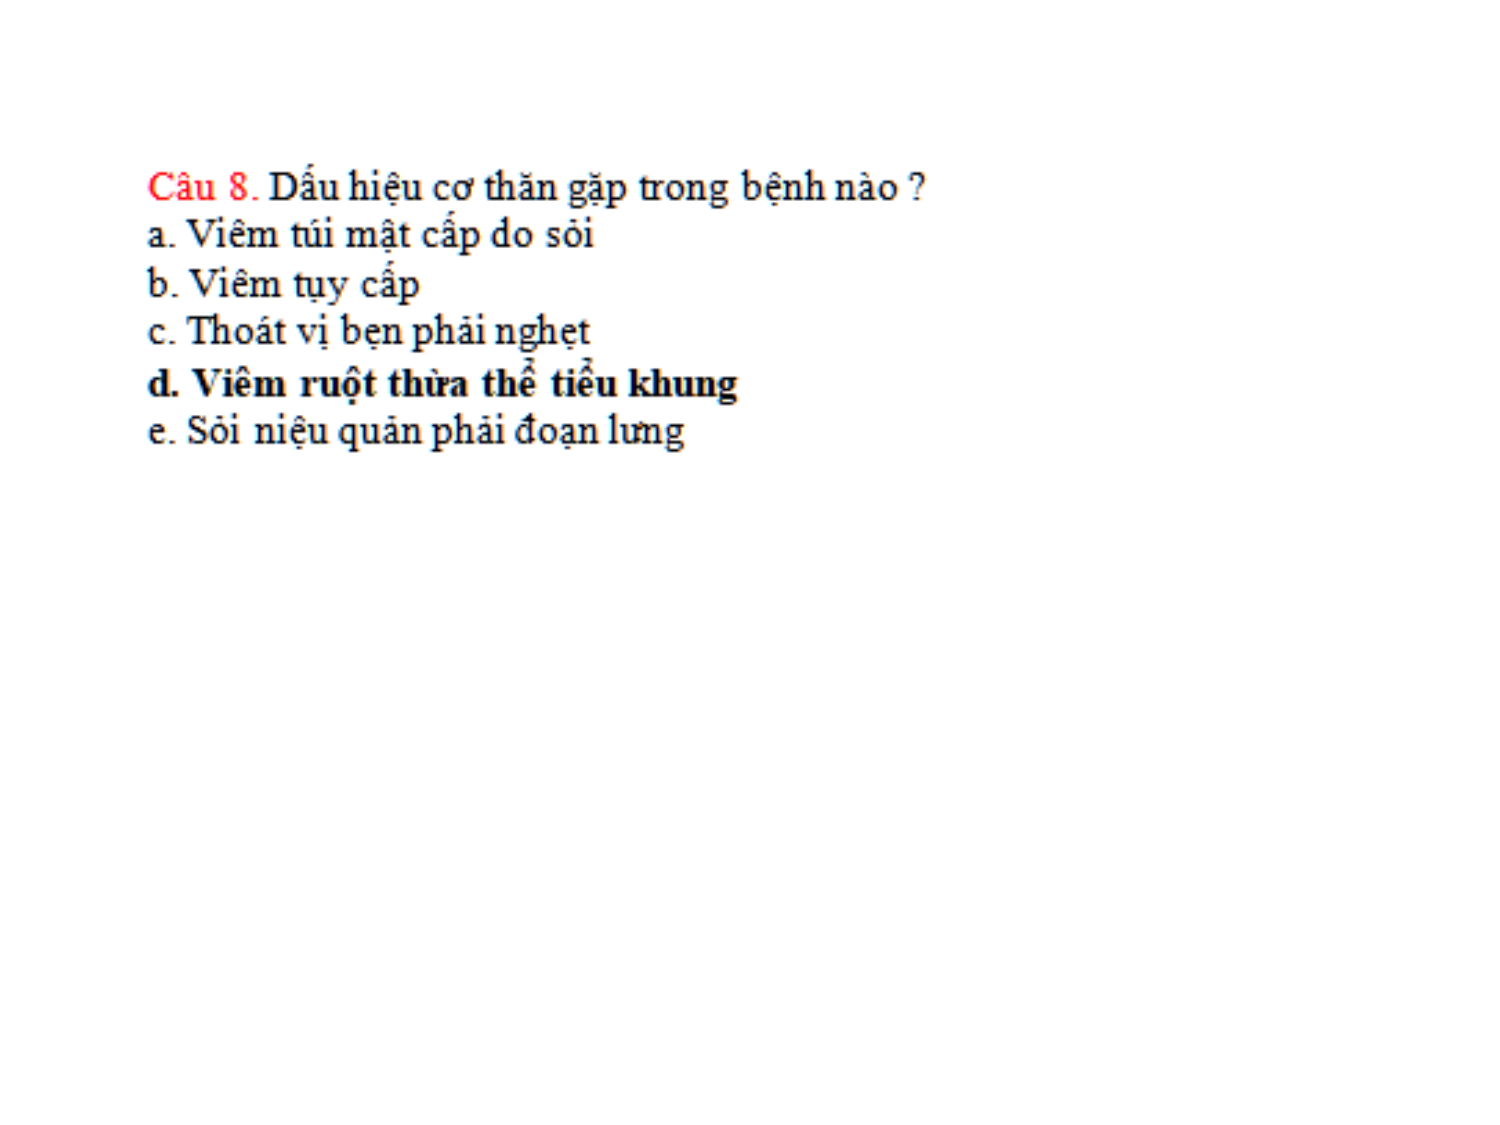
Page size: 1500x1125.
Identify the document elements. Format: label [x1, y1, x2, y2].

picture [0, 140, 1500, 497]
